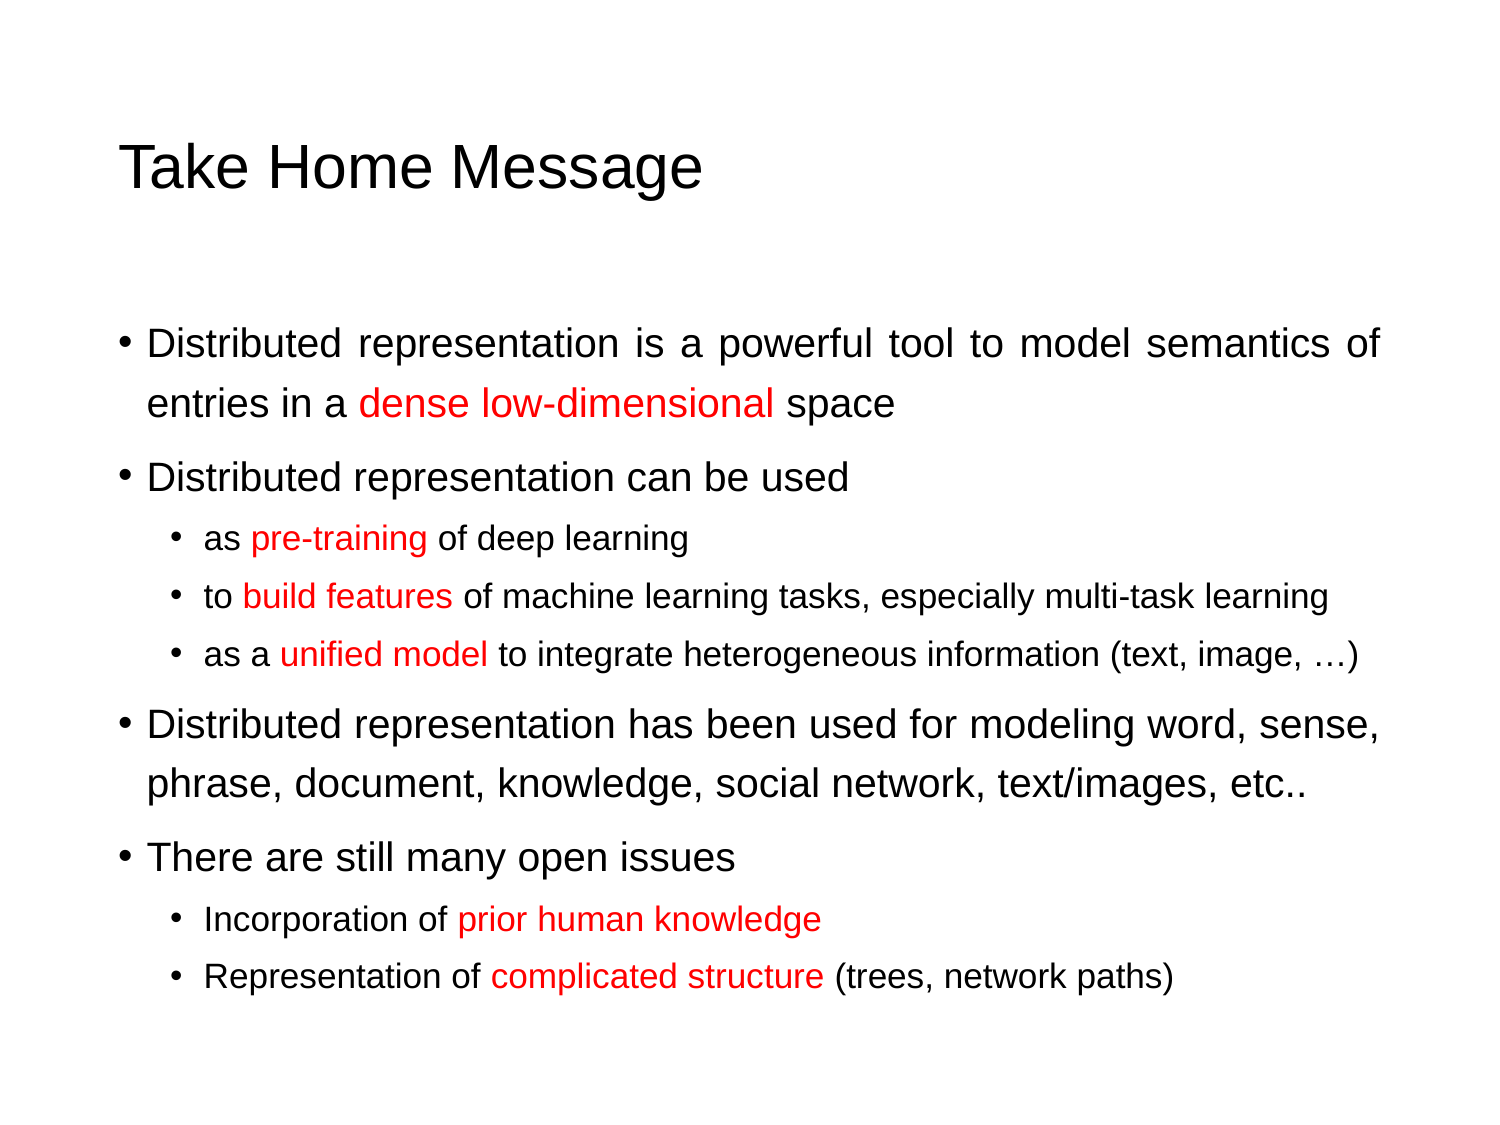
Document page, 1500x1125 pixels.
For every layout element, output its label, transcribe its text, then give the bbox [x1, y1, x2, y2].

title Take Home Message [103, 59, 1397, 278]
list Distributed representation is a powerful tool to model semantics of entries in a dense low-dimensional space Distributed representation can be used as pre-training of deep learning to build features of machine learning tasks, especially multi-task learning as a unified model to integrate heterogeneous information (text, image, …) Distributed representation has been used for modeling word, sense, phrase, document, knowledge, social network, text/images, etc.. There are still many open issues Incorporation of prior human knowledge Representation of complicated structure (trees, network paths) [103, 299, 1397, 1014]
